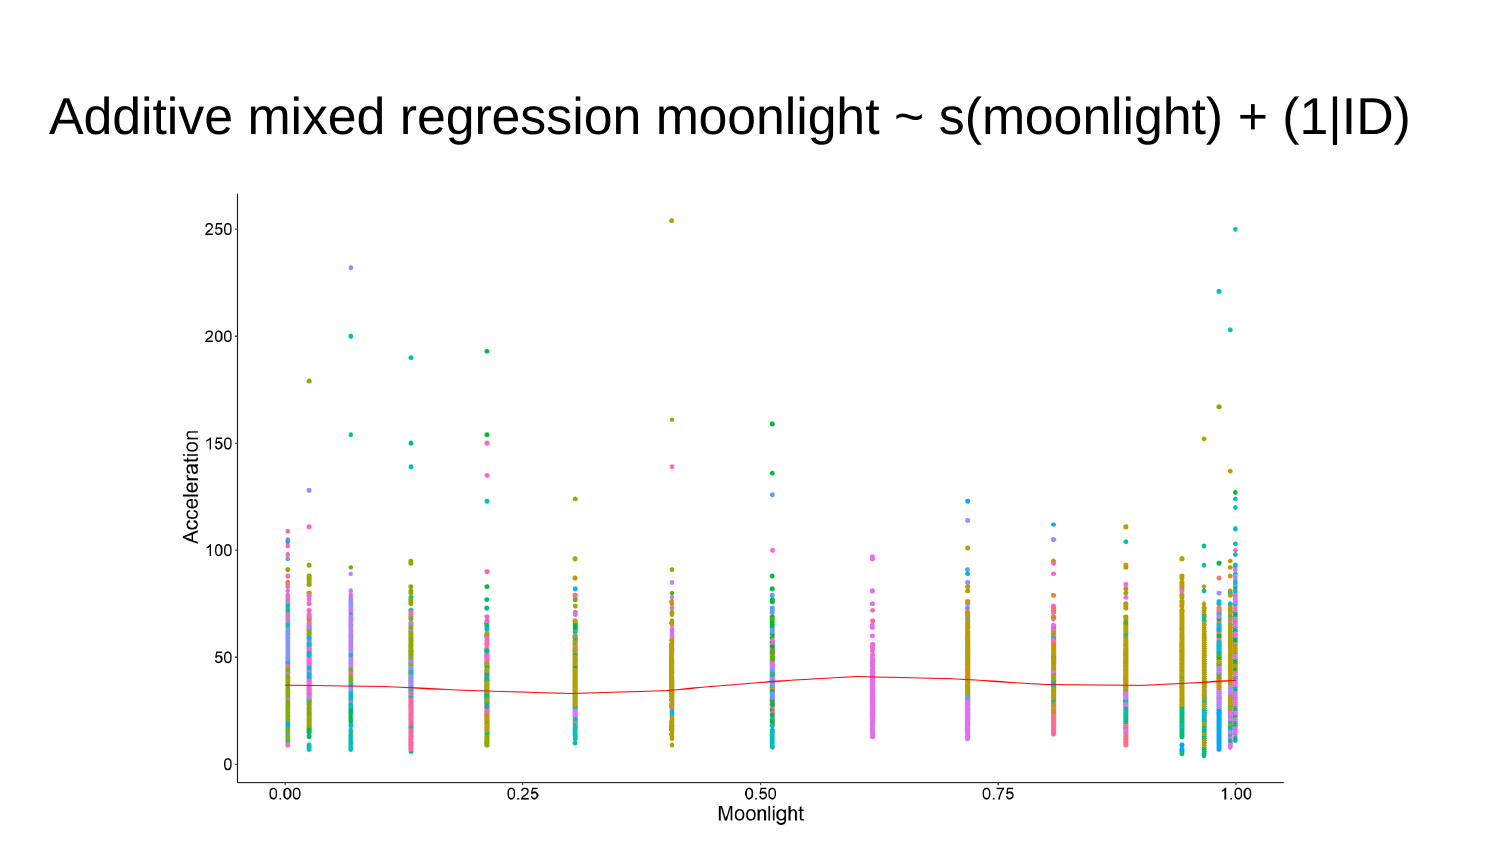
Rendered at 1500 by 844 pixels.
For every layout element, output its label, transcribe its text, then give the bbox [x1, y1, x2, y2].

title Additive mixed regression moonlight ~ s(moonlight) + (1|ID) [34, 72, 1466, 167]
picture [177, 188, 1290, 830]
